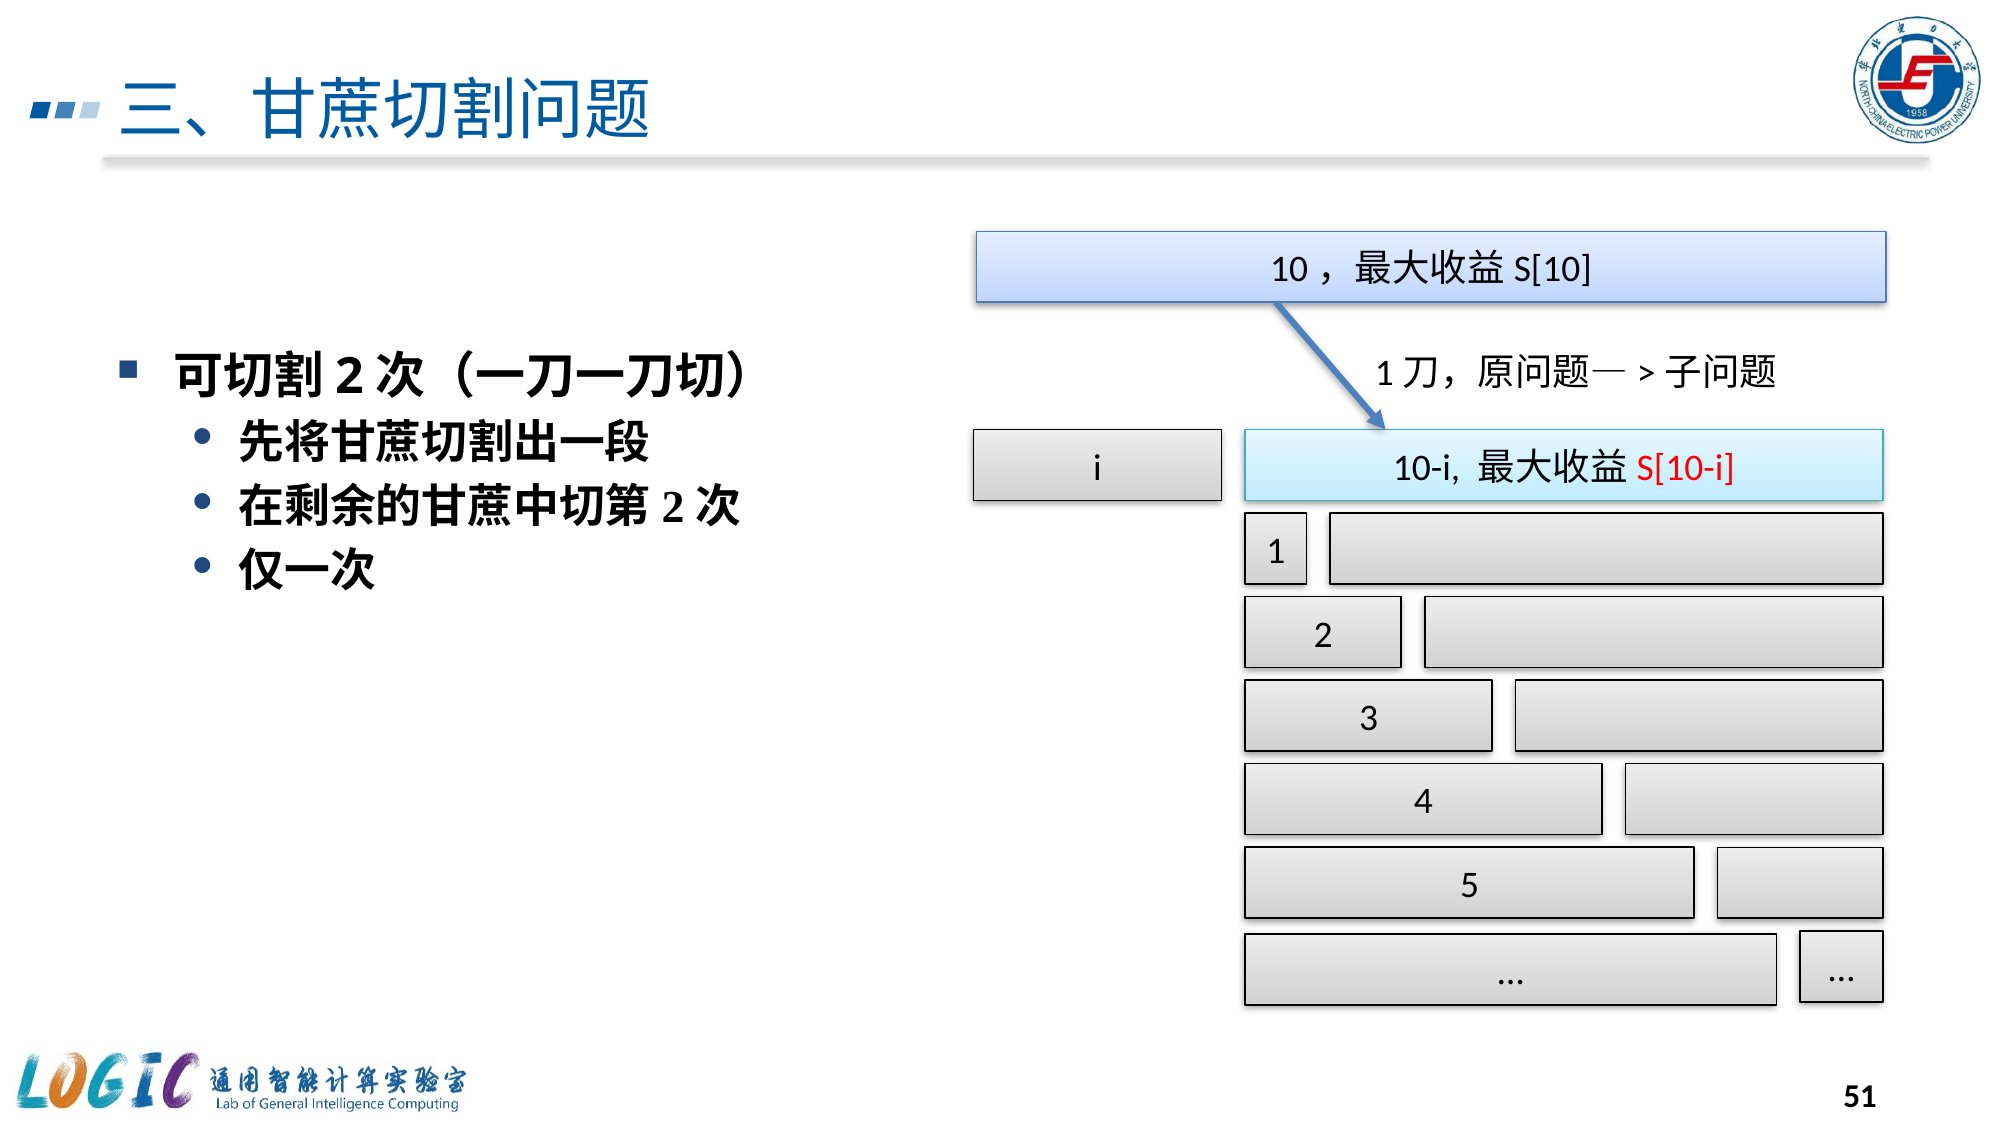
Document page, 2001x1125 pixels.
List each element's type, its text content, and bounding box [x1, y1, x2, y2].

title 三、甘蔗切割问题 [102, 66, 1756, 173]
text_box [1625, 763, 1884, 835]
text_box 1刀，原问题—>子问题 [1391, 340, 1792, 401]
text_box 2 [1244, 596, 1402, 668]
picture [1835, 3, 2001, 161]
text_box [1275, 302, 1386, 430]
text_box [1717, 847, 1884, 919]
text_box … [1799, 930, 1884, 1003]
text_box 4 [1244, 763, 1603, 835]
text_box 3 [1244, 679, 1493, 752]
text_box 10，最大收益S[10] [976, 231, 1887, 303]
text_box [1424, 596, 1884, 668]
picture [0, 1034, 479, 1123]
text_box [1329, 512, 1884, 585]
text_box [1515, 679, 1884, 752]
text_box i [973, 429, 1222, 501]
text_box … [1244, 933, 1777, 1006]
text_box 10-i, 最大收益S[10-i] [1244, 429, 1884, 501]
text_box 1 [1244, 512, 1307, 585]
text_box 5 [1244, 846, 1695, 919]
slide_number 51 [1783, 1063, 1892, 1124]
